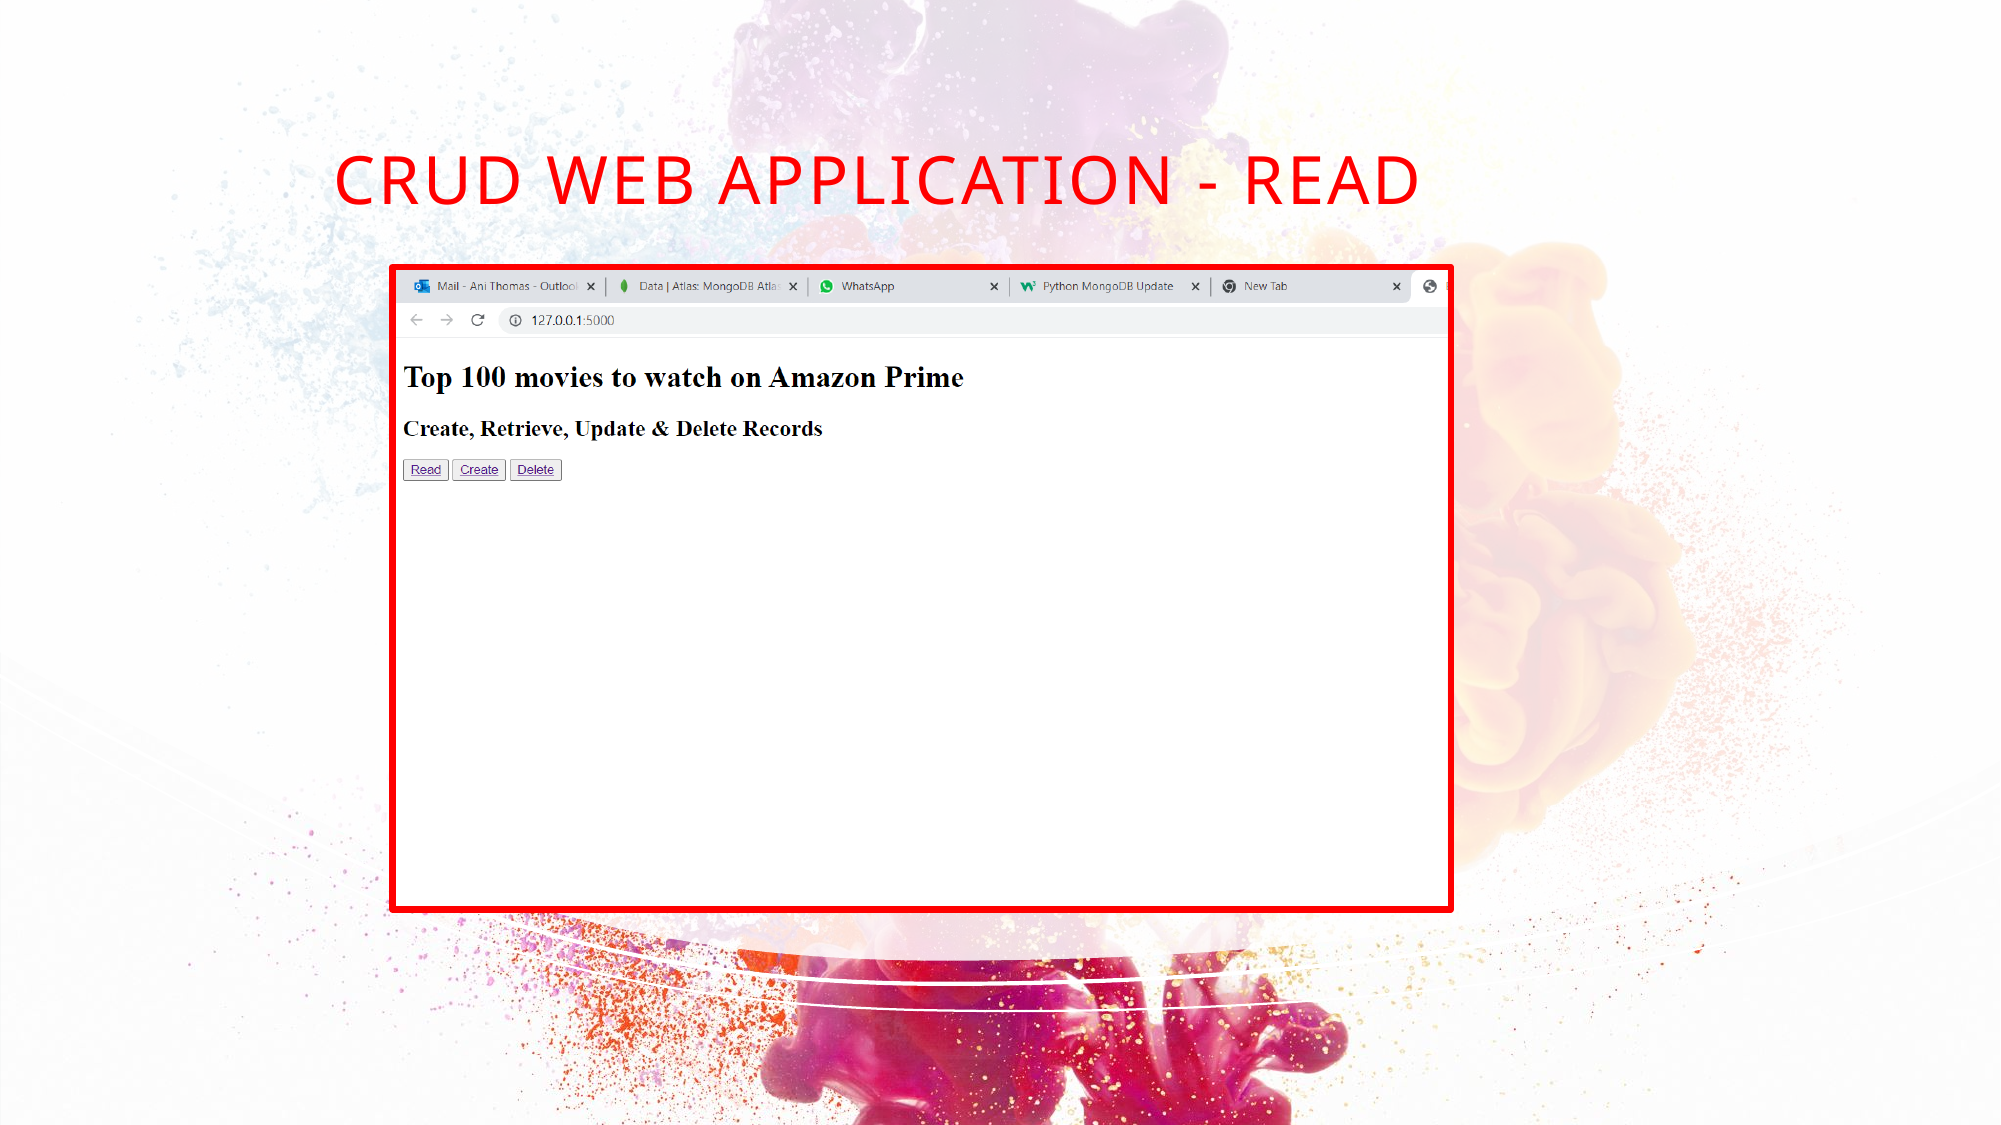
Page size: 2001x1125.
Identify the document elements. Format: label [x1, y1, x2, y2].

list [395, 269, 1448, 907]
picture [0, 0, 2000, 1125]
